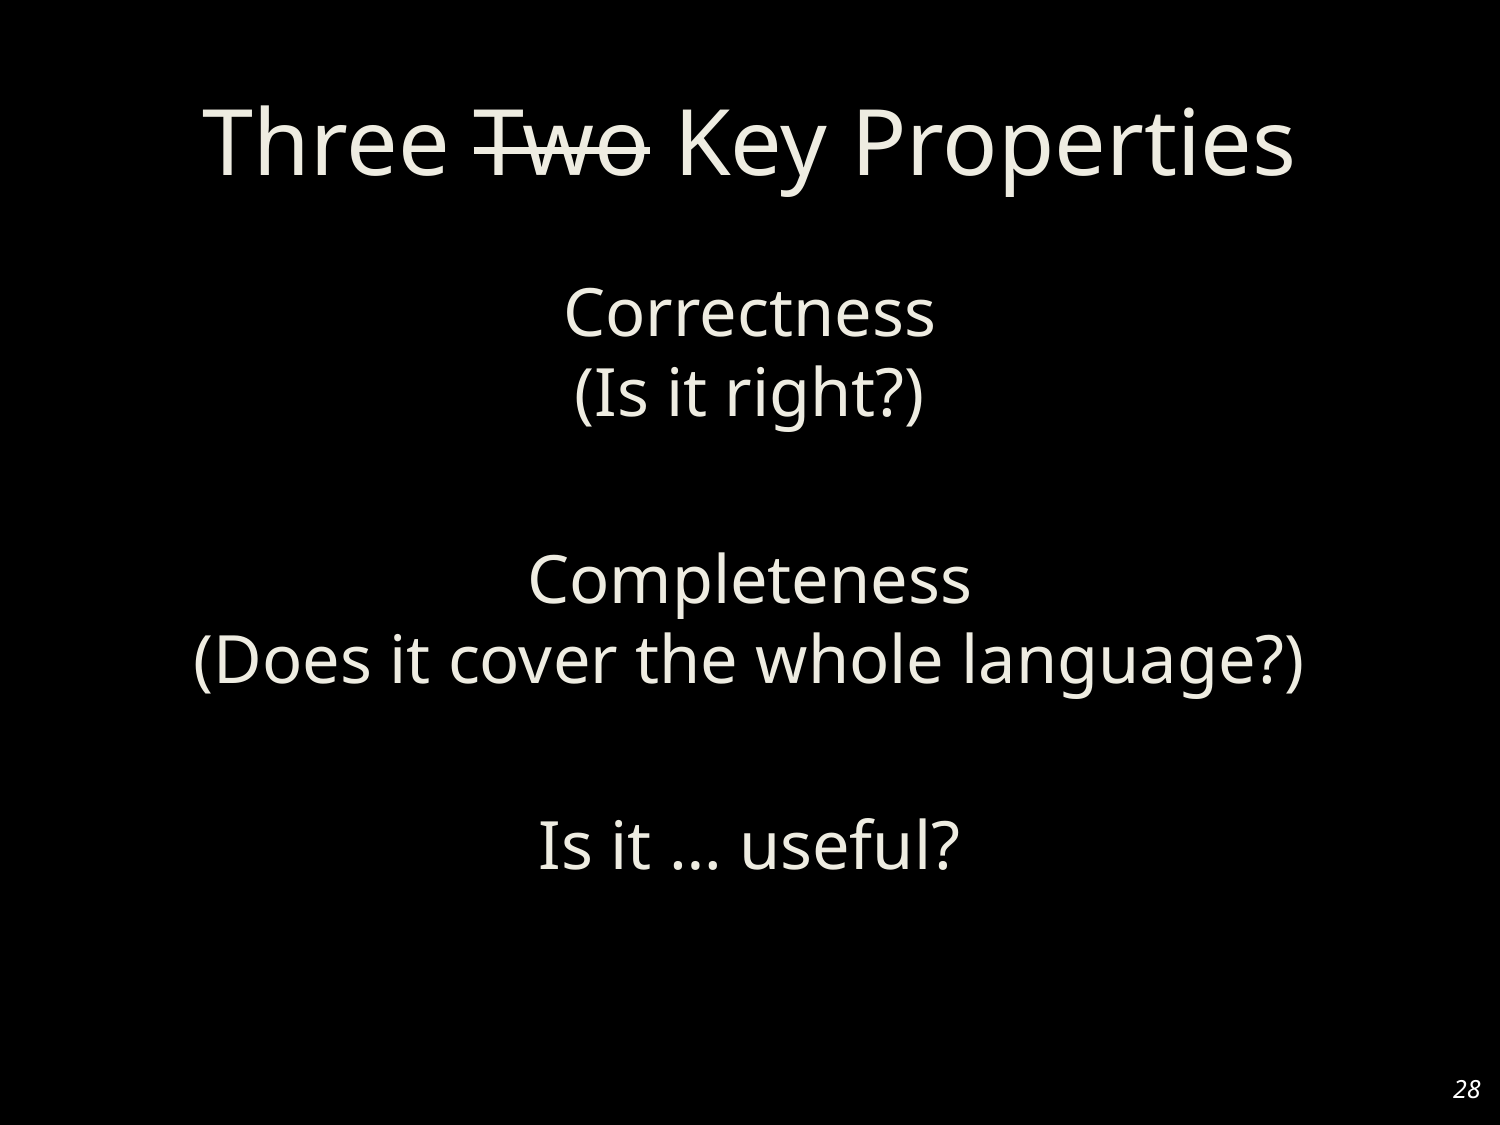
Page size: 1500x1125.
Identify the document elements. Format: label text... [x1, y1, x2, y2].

title Three Two Key Properties [75, 45, 1425, 233]
slide_number 28 [1145, 1060, 1496, 1121]
list Correctness (Is it right?) Completeness (Does it cover the whole language?) Is it … useful? [75, 262, 1425, 1005]
